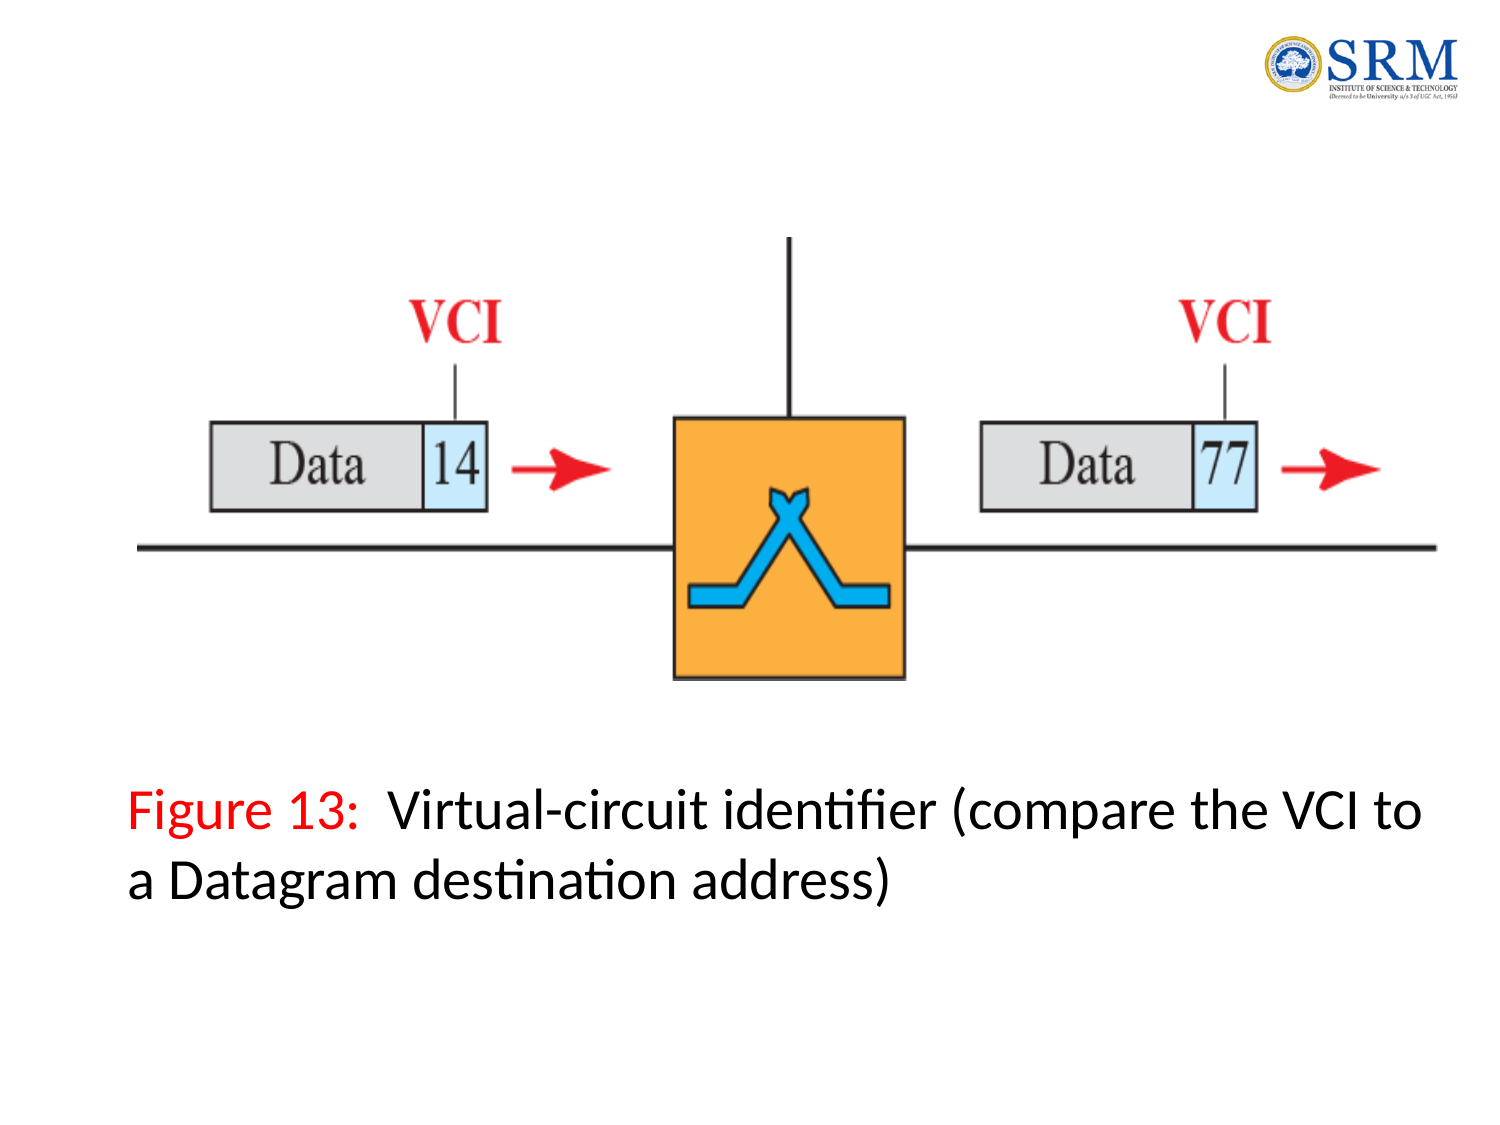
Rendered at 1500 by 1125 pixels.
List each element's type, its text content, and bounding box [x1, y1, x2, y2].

picture [1262, 24, 1463, 108]
picture [137, 237, 1438, 682]
text_box Figure 13: Virtual-circuit identifier (compare the VCI to a Datagram destination address) [112, 763, 1463, 919]
